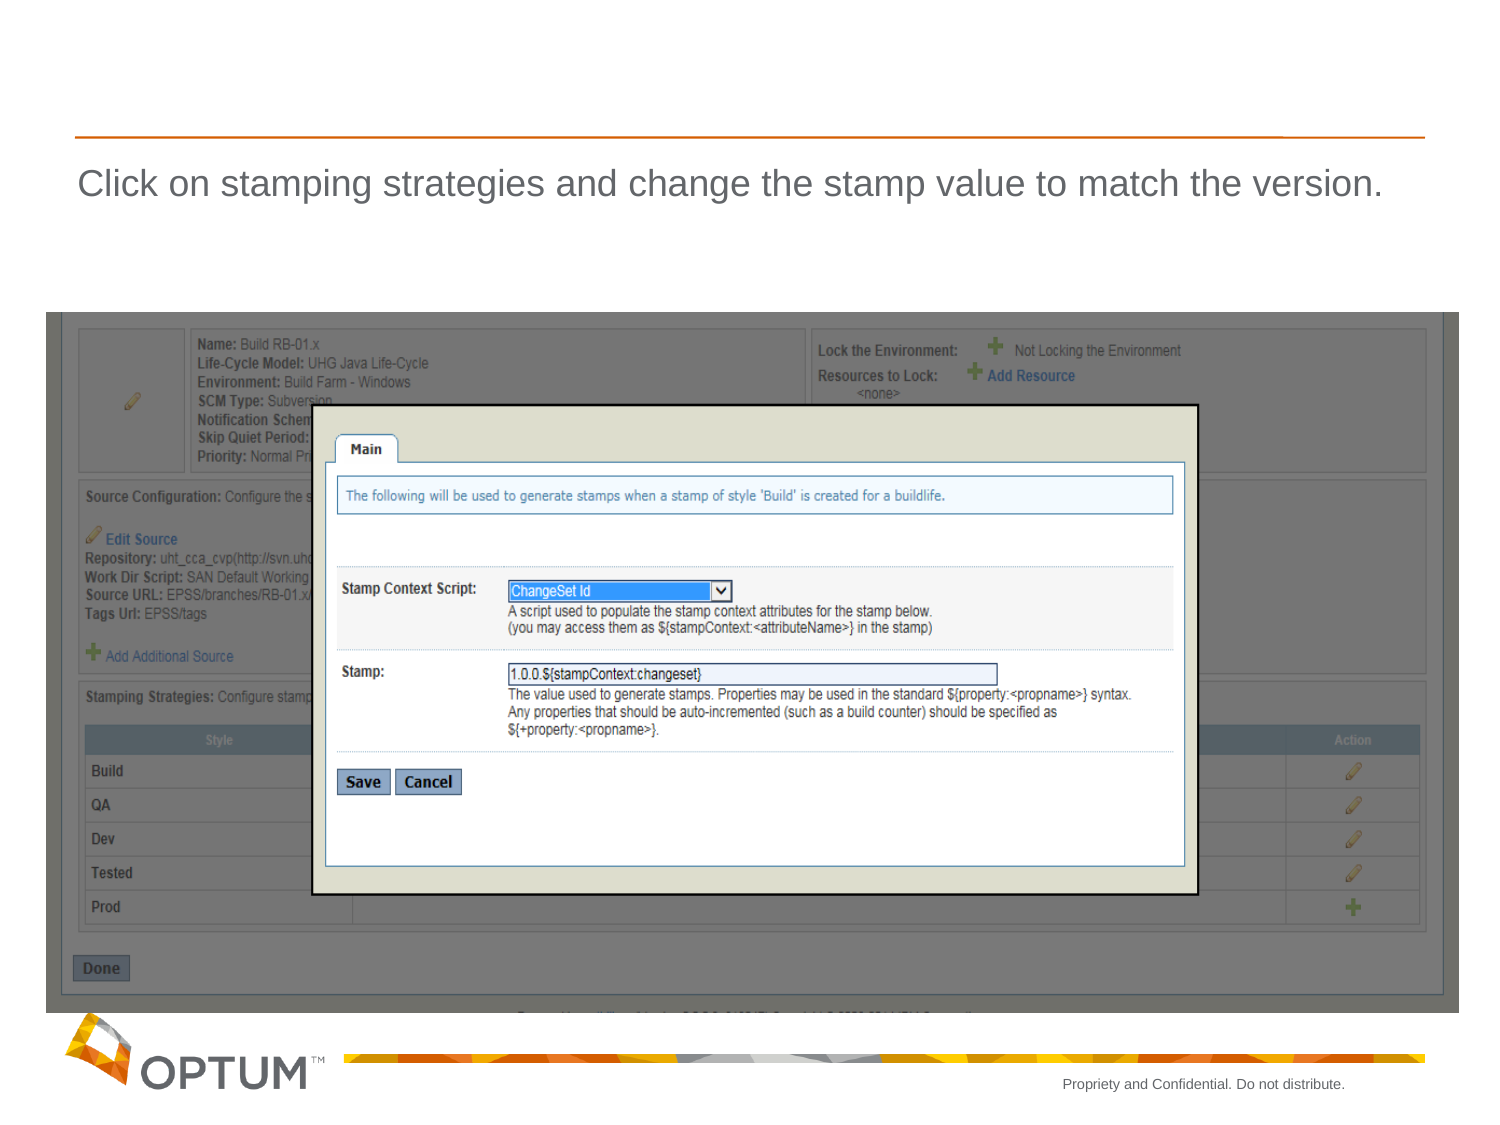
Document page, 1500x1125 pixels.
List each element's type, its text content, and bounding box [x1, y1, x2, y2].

picture [45, 312, 1459, 1092]
picture [343, 1054, 1425, 1063]
list Click on stamping strategies and change the stamp value to match the version. [77, 162, 1428, 310]
